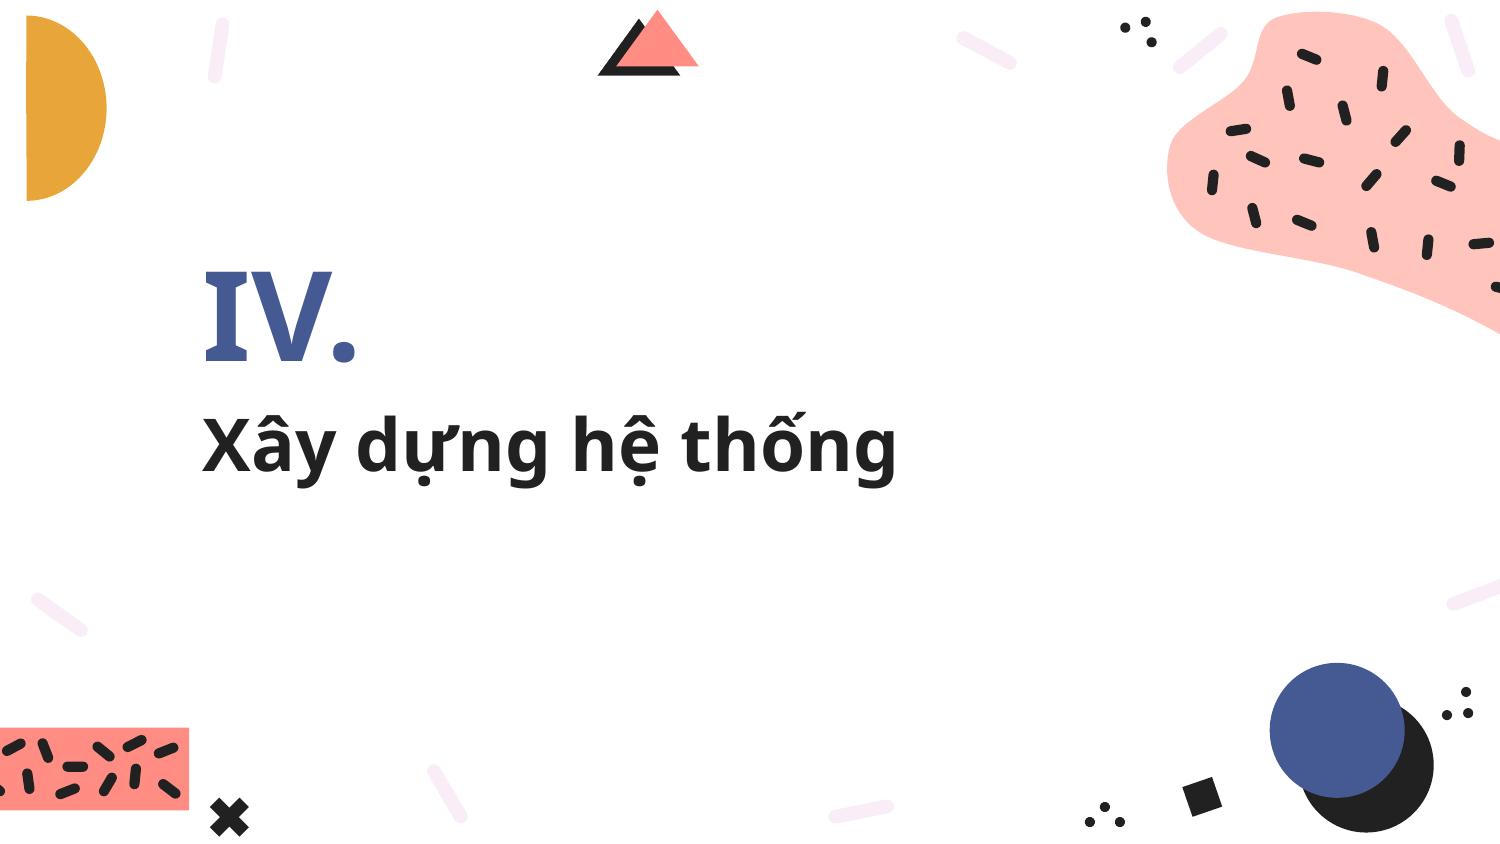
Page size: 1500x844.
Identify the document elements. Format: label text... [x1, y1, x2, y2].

title Xây dựng hệ thống [187, 370, 993, 598]
title IV. [187, 245, 387, 370]
